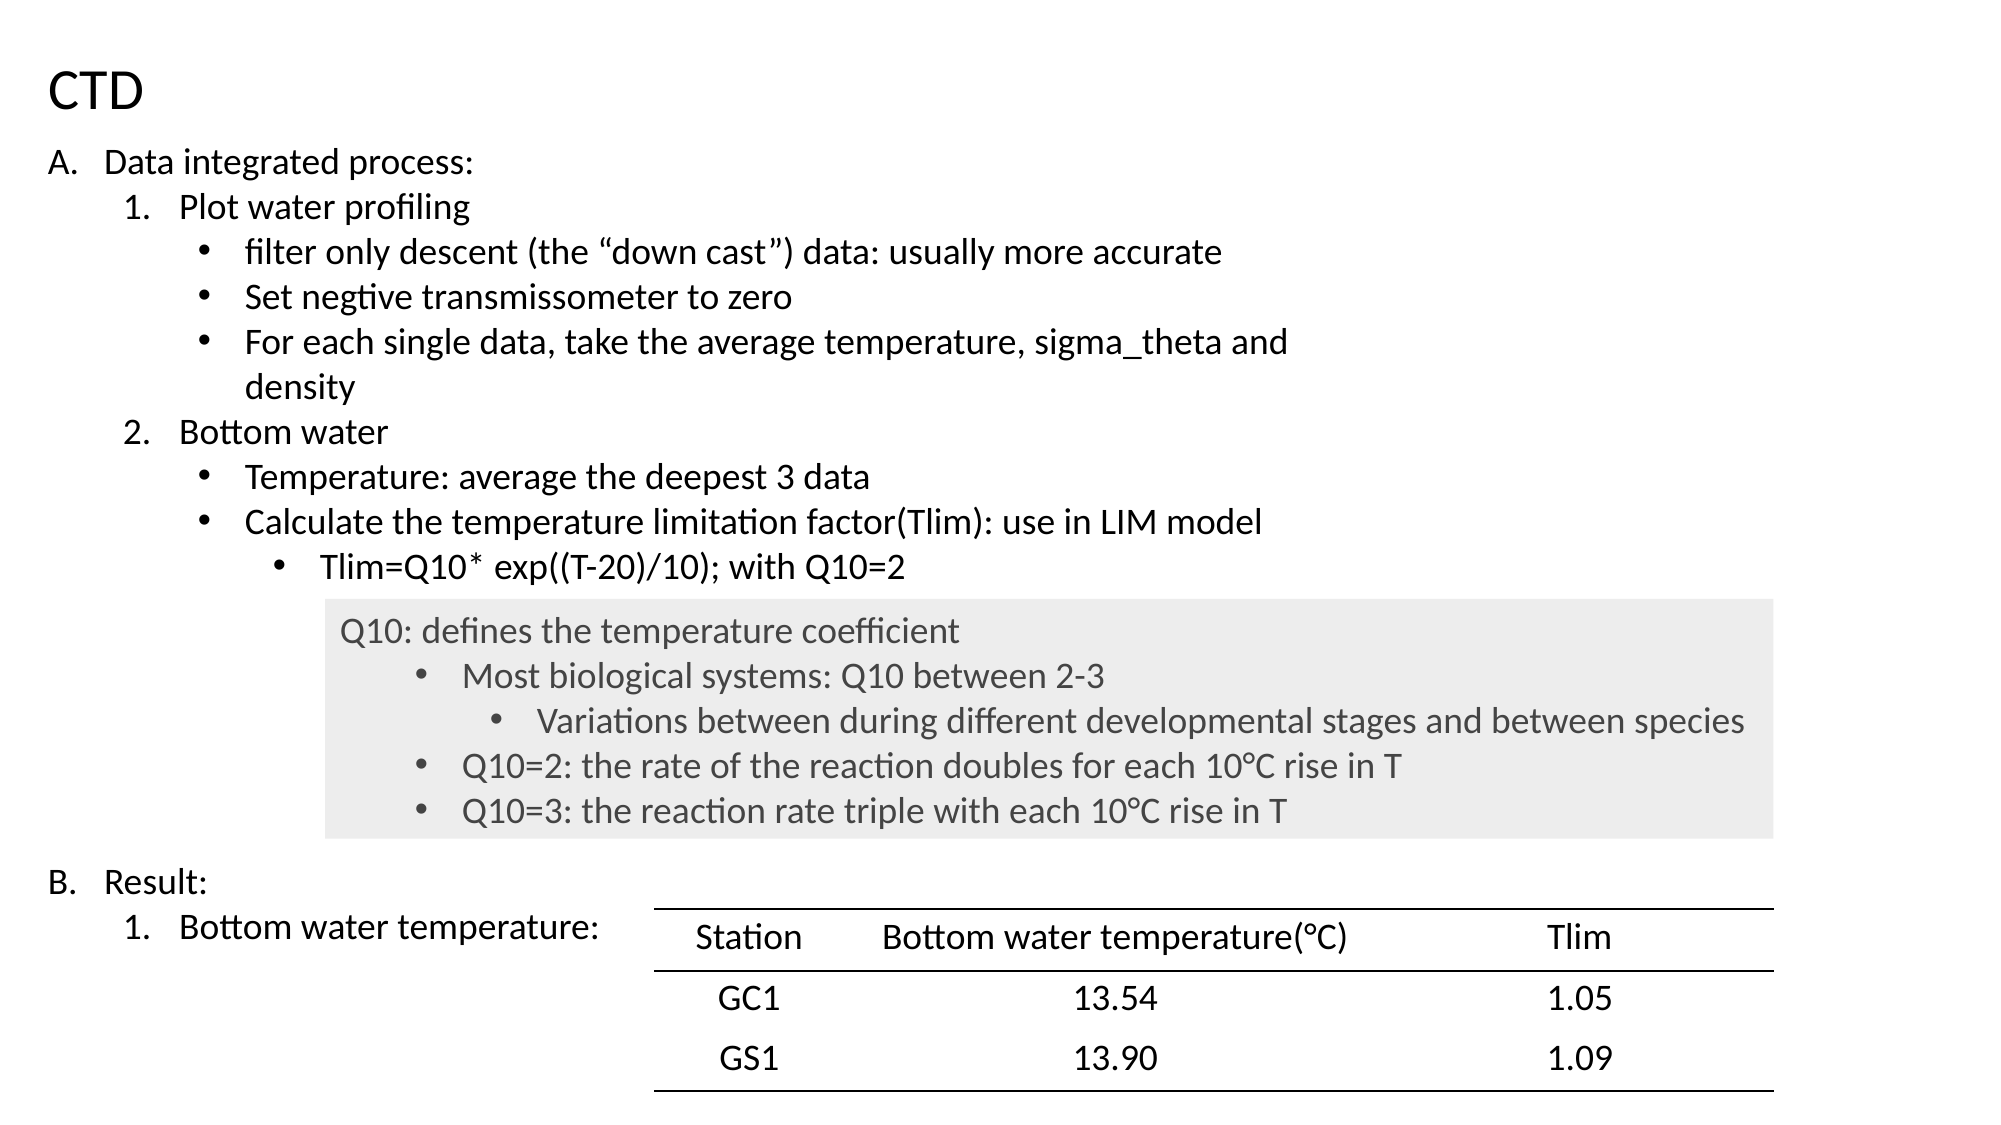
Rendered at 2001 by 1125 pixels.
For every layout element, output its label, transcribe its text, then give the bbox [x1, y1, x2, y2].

table_header Tlim [1386, 910, 1774, 970]
text_box Q10: defines the temperature coefficient Most biological systems: Q10 between 2-3 Variations between during different developmental stages and between species Q10=2: the rate of the reaction doubles for each 10°C rise in T Q10=3: the reaction rate triple with each 10°C rise in T [325, 598, 1774, 839]
table_cell GC1 [654, 972, 844, 1031]
text_box CTD [33, 43, 160, 129]
table_cell 13.90 [844, 1031, 1386, 1090]
table_header Station [654, 910, 844, 970]
table_header Bottom water temperature(°C) [844, 910, 1386, 970]
table_cell GS1 [654, 1031, 844, 1090]
table_cell 13.54 [844, 972, 1386, 1031]
table_cell 1.09 [1386, 1031, 1774, 1090]
table_cell 1.05 [1386, 972, 1774, 1031]
text_box Data integrated process: Plot water profiling filter only descent (the “down cast”) data: usually more accurate Set negtive transmissometer to zero For each single data, take the average temperature, sigma_theta and density Bottom water Temperature: average the deepest 3 data Calculate the temperature limitation factor(Tlim): use in LIM model Tlim=Q10* exp((T-20)/10); with Q10=2 Result: Bottom water temperature: [33, 129, 1380, 1000]
